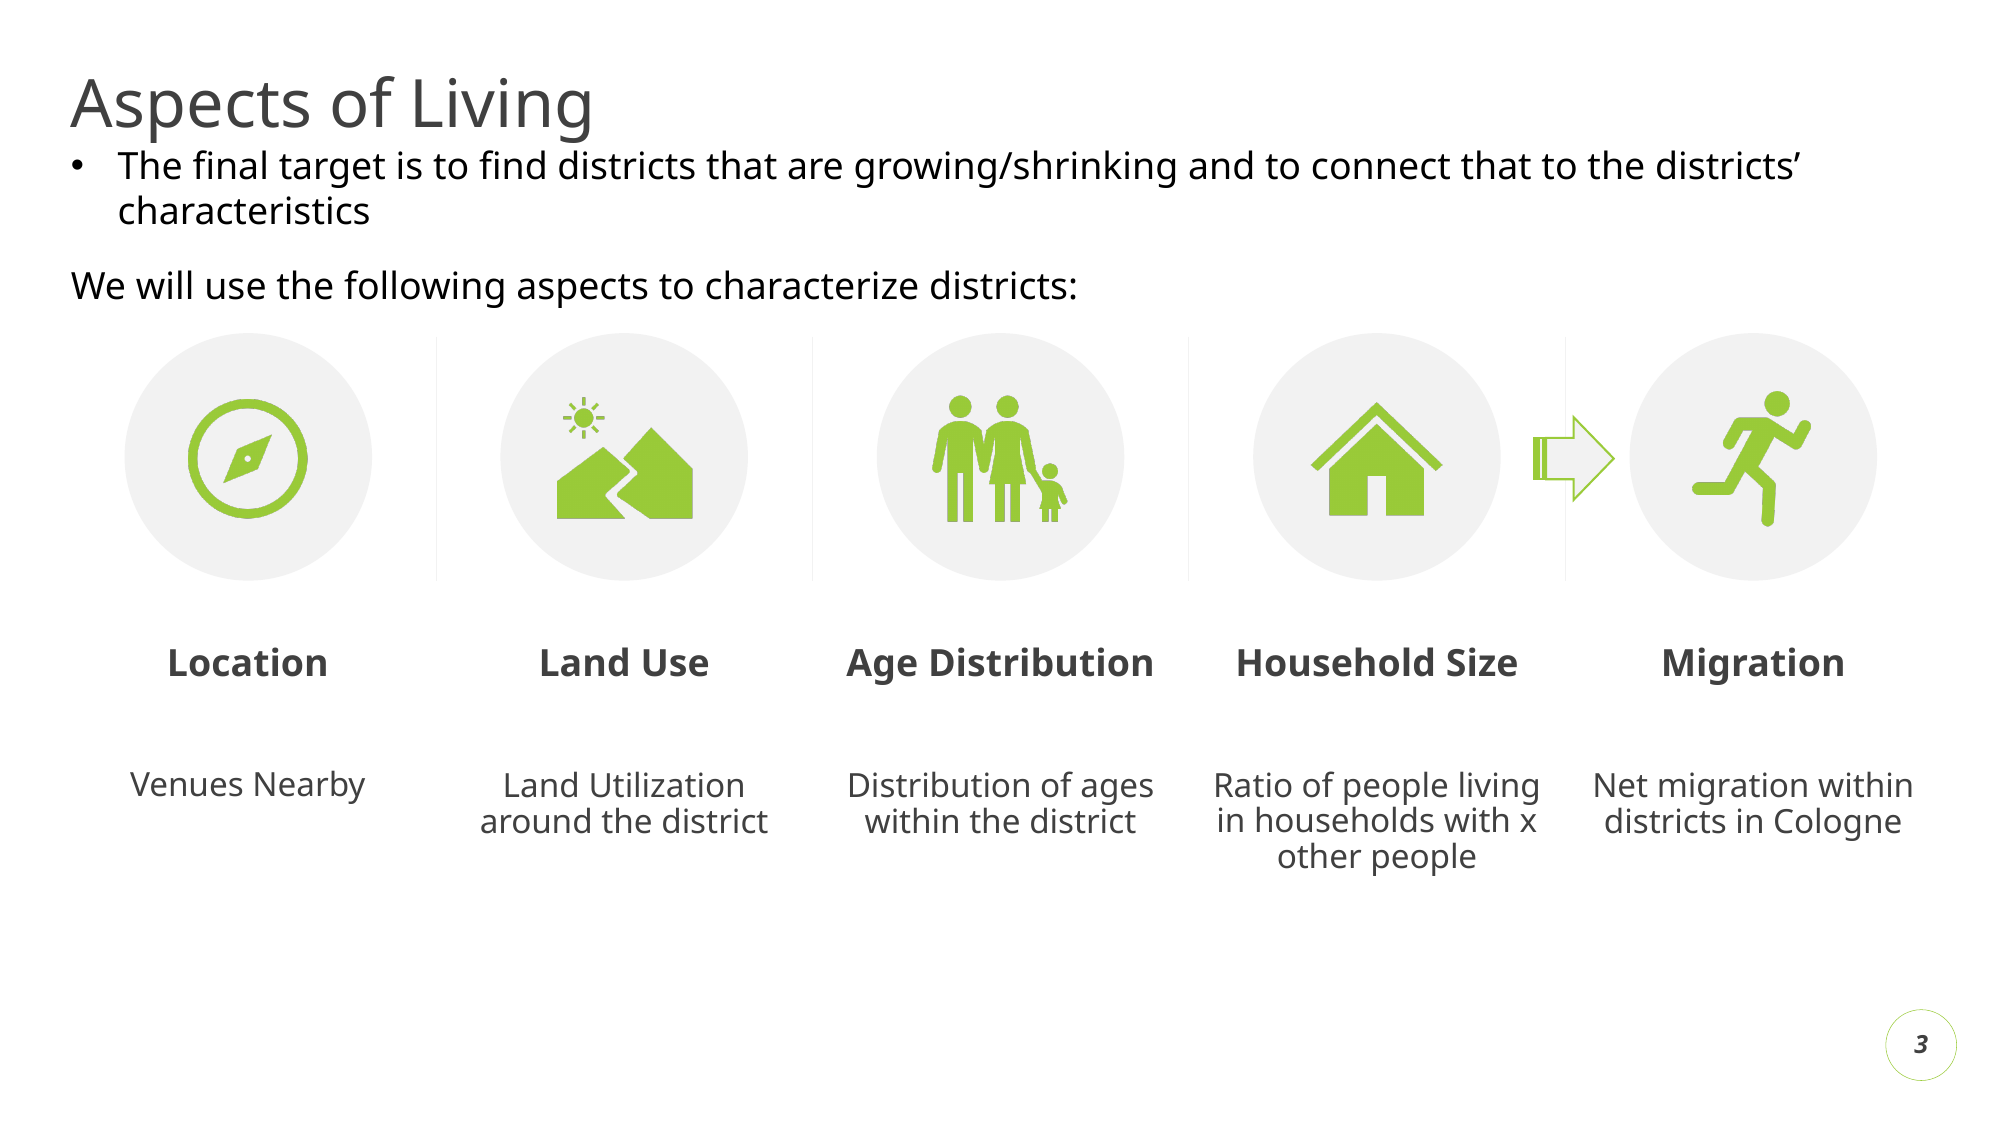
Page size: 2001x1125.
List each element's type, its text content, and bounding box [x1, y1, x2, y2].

picture [172, 383, 323, 534]
list Land Utilization around the district [447, 769, 802, 917]
text_box [1533, 436, 1565, 481]
list Net migration within districts in Cologne [1576, 769, 1931, 917]
list Ratio of people living in households with x other people [1199, 768, 1555, 916]
list Location [70, 644, 426, 727]
picture [1676, 383, 1827, 534]
slide_number 3 [1885, 1009, 1957, 1081]
list Distribution of ages within the district [823, 769, 1178, 917]
title Aspects of Living [70, 70, 1932, 142]
list Household Size [1199, 644, 1555, 727]
text_box The final target is to find districts that are growing/shrinking and to connect that to the districts’ characteristics We will use the following aspects to characterize districts: [70, 141, 1930, 240]
text_box [1566, 414, 1616, 503]
list Land Use [447, 644, 802, 727]
list Age Distribution [823, 644, 1178, 727]
picture [924, 383, 1075, 534]
list Venues Nearby [70, 768, 426, 916]
picture [549, 383, 700, 534]
list Migration [1576, 644, 1931, 727]
picture [1301, 383, 1452, 534]
